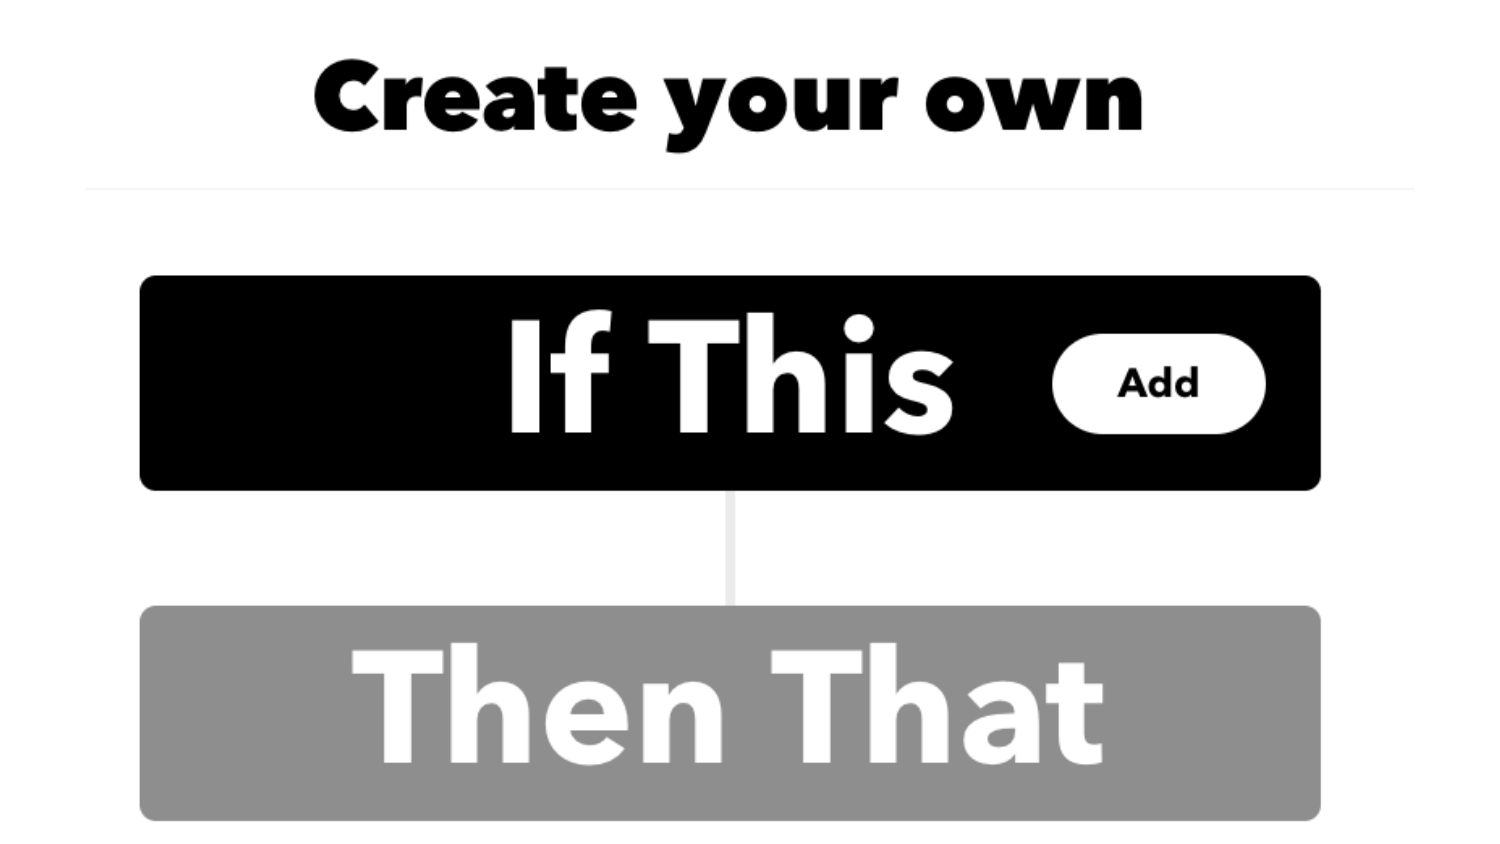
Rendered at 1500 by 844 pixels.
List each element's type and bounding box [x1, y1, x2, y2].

picture [85, 0, 1415, 844]
